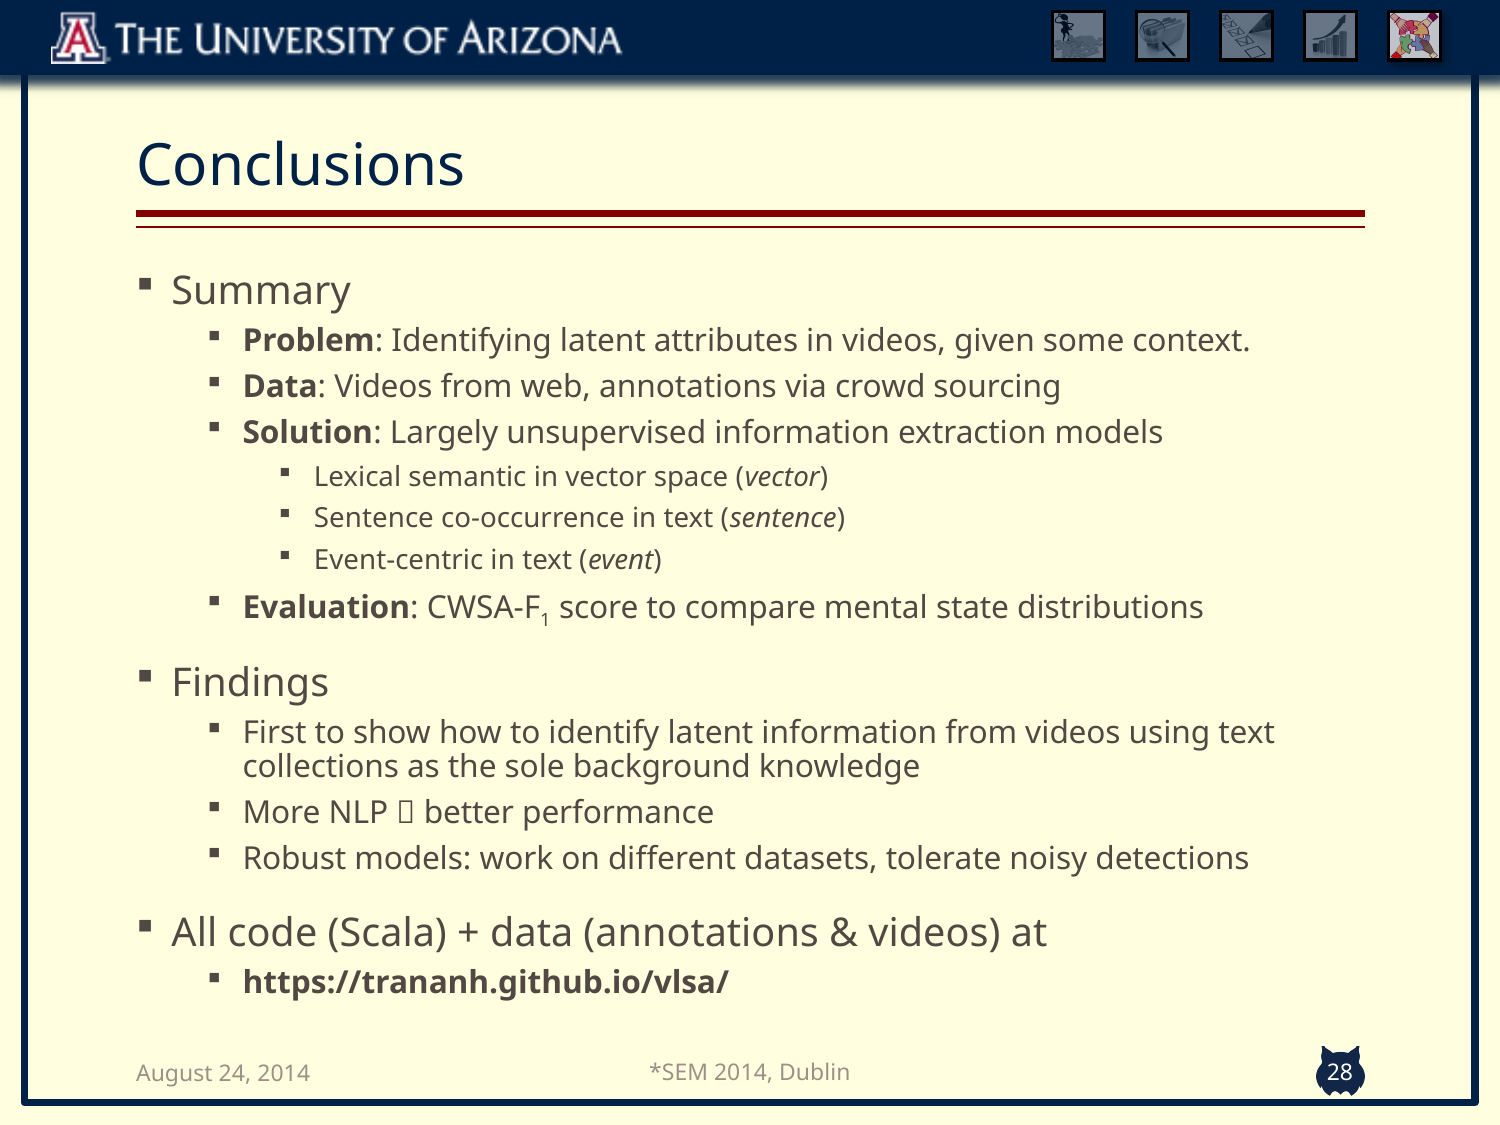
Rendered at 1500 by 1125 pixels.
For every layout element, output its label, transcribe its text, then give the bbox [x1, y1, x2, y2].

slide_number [135, 1042, 361, 1103]
picture [51, 11, 625, 64]
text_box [1053, 13, 1439, 59]
slide_number 28 [1316, 1042, 1364, 1103]
footer *SEM 2014, Dublin [361, 1042, 1139, 1103]
title Conclusions [136, 78, 1365, 206]
list Summary Problem: Identifying latent attributes in videos, given some context. Data: Videos from web, annotations via crowd sourcing Solution: Largely unsupervised information extraction models Lexical semantic in vector space (vector) Sentence co-occurrence in text (sentence) Event-centric in text (event) Evaluation: CWSA-F1 score to compare mental state distributions Findings First to show how to identify latent information from videos using text collections as the sole background knowledge More NLP  better performance Robust models: work on different datasets, tolerate noisy detections All code (Scala) + data (annotations & videos) at https://trananh.github.io/vlsa/ [135, 262, 1364, 1013]
